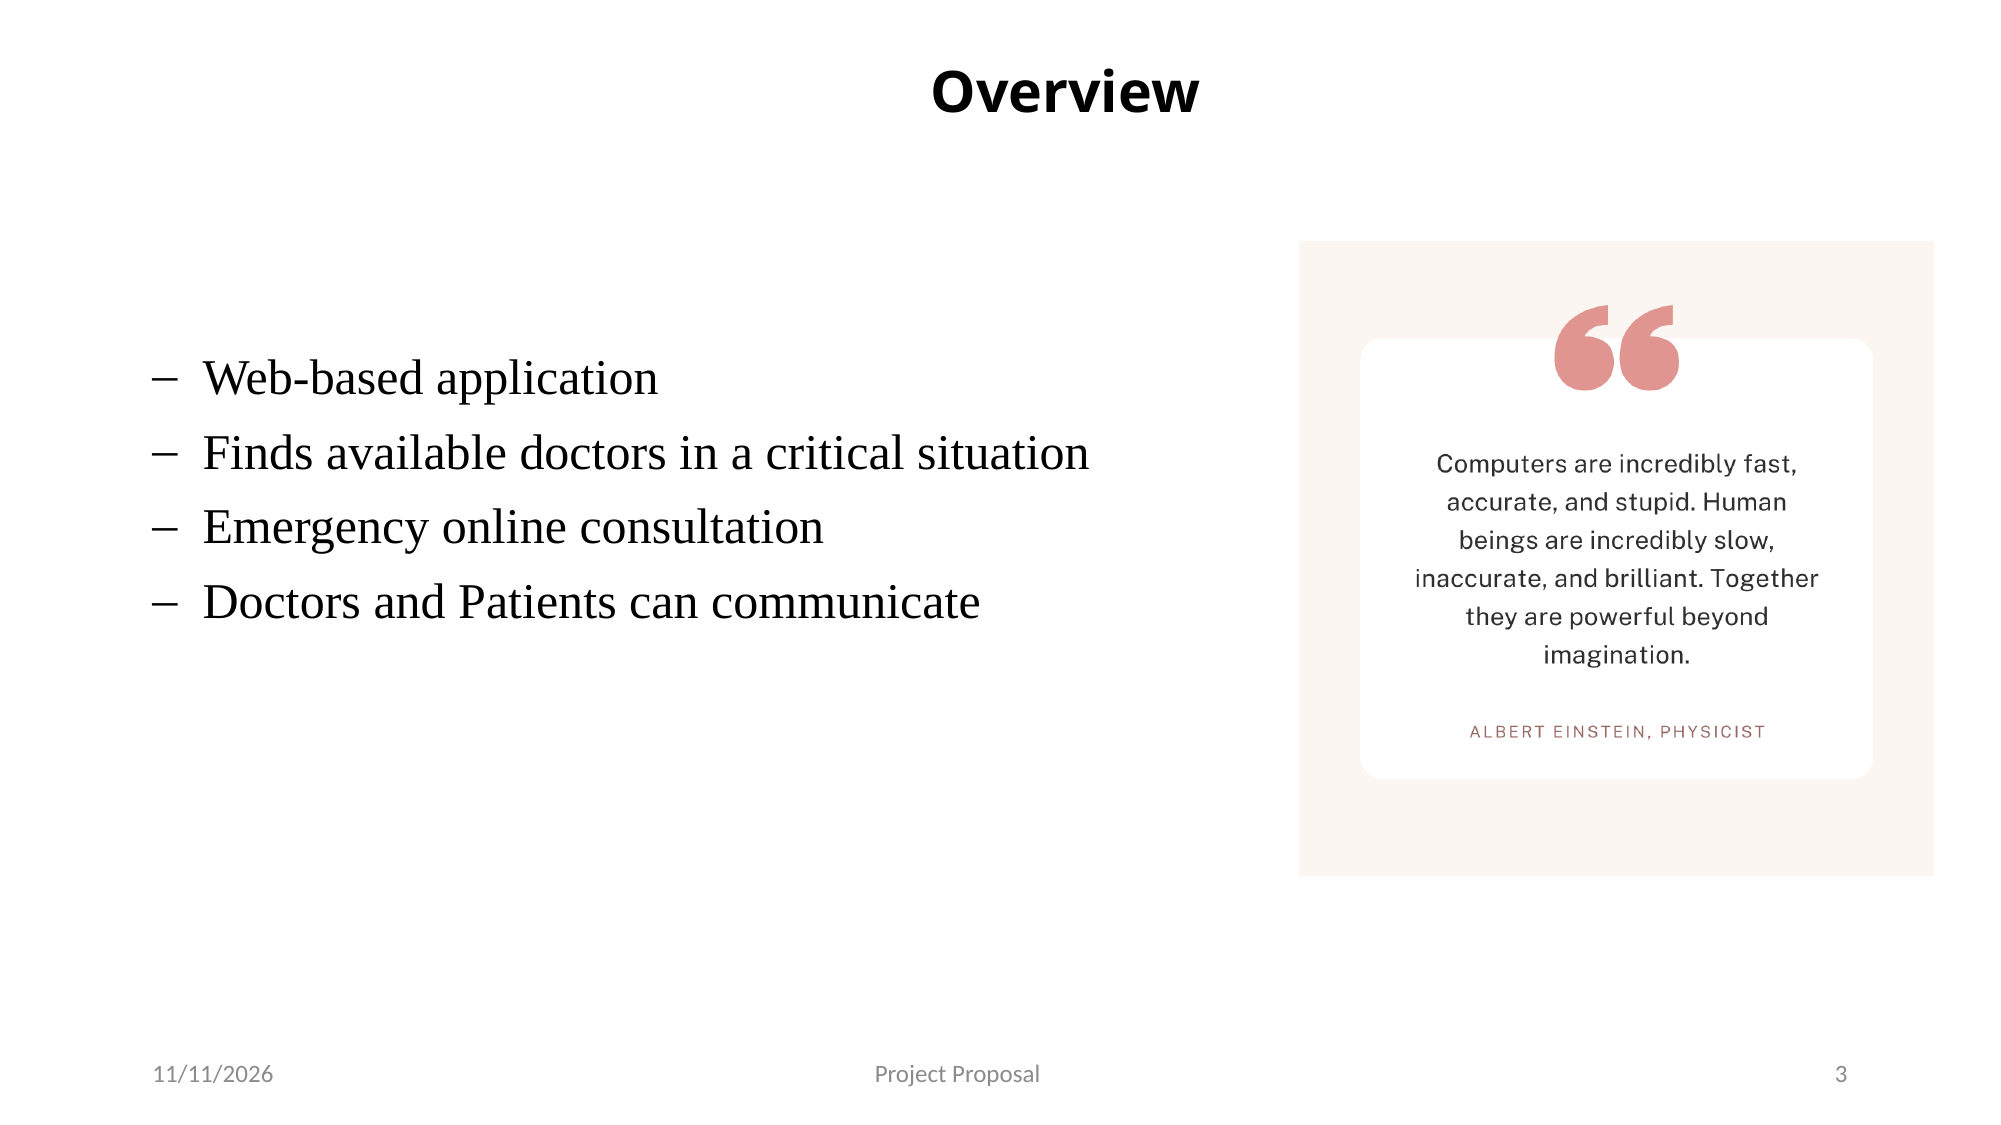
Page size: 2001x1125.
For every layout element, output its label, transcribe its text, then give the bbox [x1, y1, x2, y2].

footer Project Proposal [795, 1042, 1121, 1103]
list Web-based application Finds available doctors in a critical situation Emergency online consultation Doctors and Patients can communicate [137, 203, 1232, 954]
title Overview [915, 54, 1243, 203]
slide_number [137, 1042, 588, 1103]
picture [1299, 241, 1934, 876]
slide_number 3 [1412, 1042, 1863, 1103]
